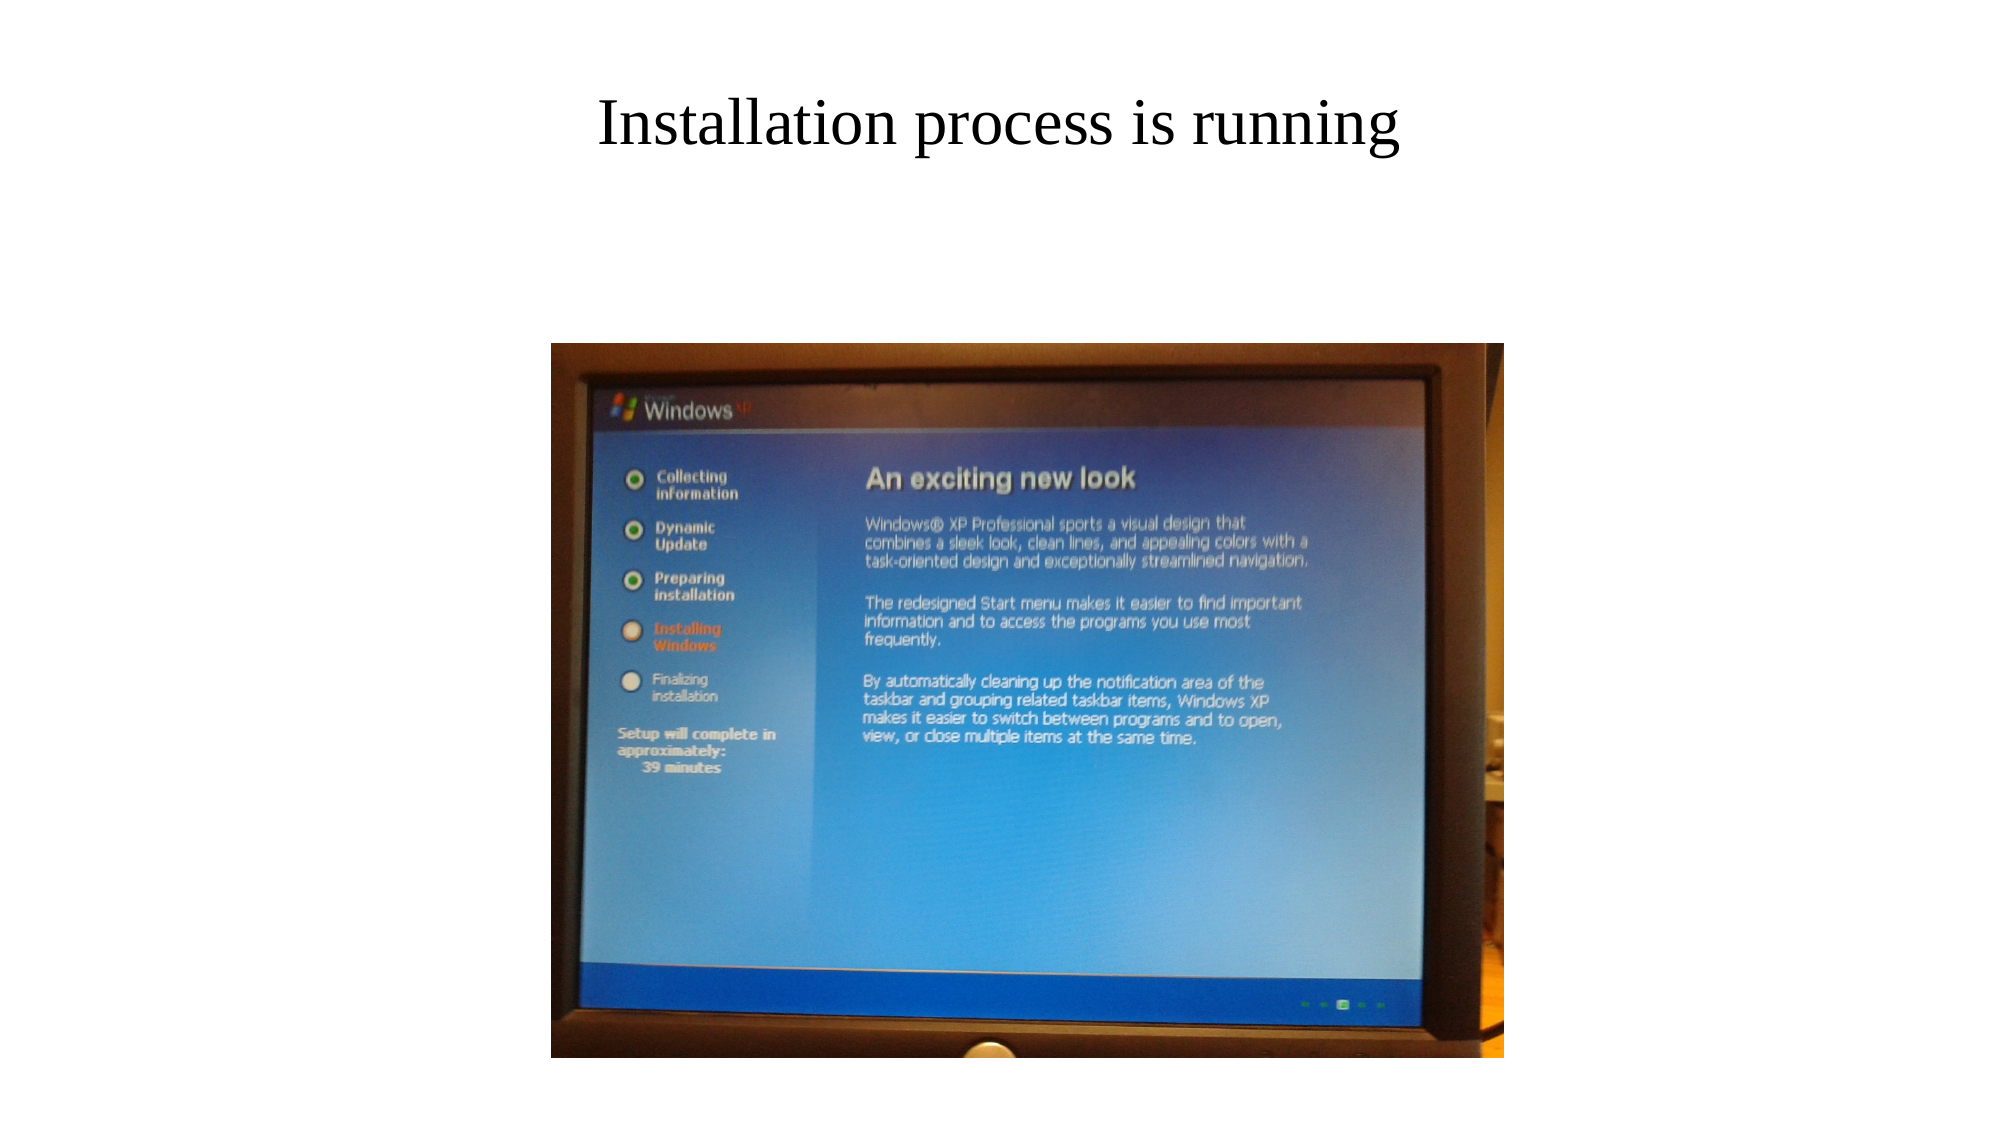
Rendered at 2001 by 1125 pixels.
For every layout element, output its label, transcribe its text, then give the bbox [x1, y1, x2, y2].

title Installation process is running [137, 59, 1863, 186]
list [551, 343, 1504, 1058]
